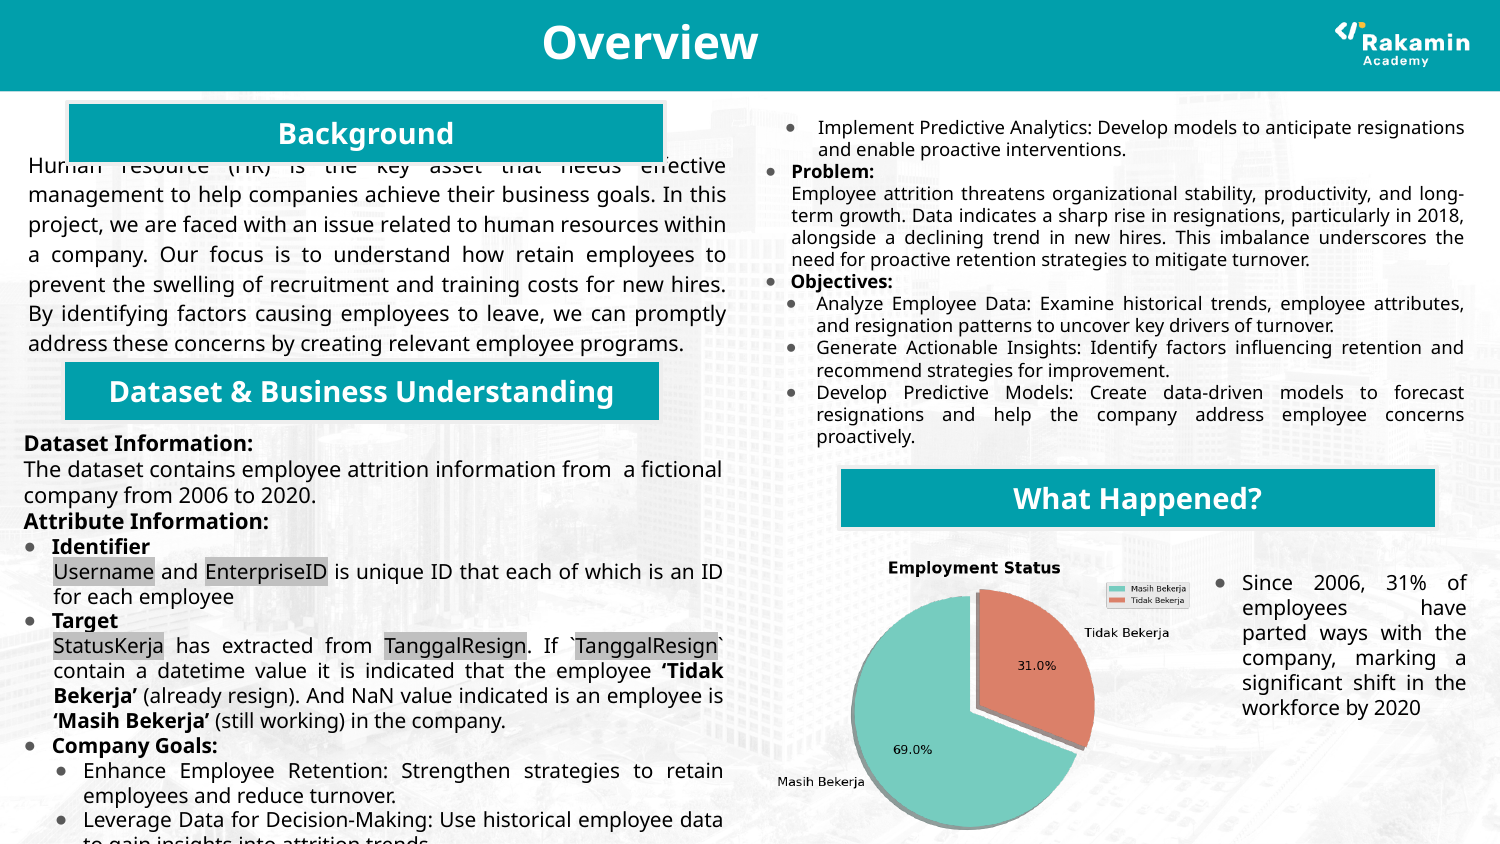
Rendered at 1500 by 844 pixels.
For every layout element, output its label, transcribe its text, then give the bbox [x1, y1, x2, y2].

text_box Since 2006, 31% of employees have parted ways with the company, marking a significant shift in the workforce by 2020 [1199, 555, 1482, 844]
text_box Implement Predictive Analytics: Develop models to anticipate resignations and enable proactive interventions. Problem: Employee attrition threatens organizational stability, productivity, and long-term growth. Data indicates a sharp rise in resignations, particularly in 2018, alongside a declining trend in new hires. This imbalance underscores the need for proactive retention strategies to mitigate turnover. Objectives: Analyze Employee Data: Examine historical trends, employee attributes, and resignation patterns to uncover key drivers of turnover. Generate Actionable Insights: Identify factors influencing retention and recommend strategies for improvement. Develop Predictive Models: Create data-driven models to forecast resignations and help the company address employee concerns proactively. [750, 100, 1480, 467]
picture [0, 0, 1500, 844]
text_box Dataset Information: The dataset contains employee attrition information from a fictional company from 2006 to 2020. Attribute Information: Identifier Username and EnterpriseID is unique ID that each of which is an ID for each employee Target StatusKerja has extracted from TanggalResign. If `TanggalResign` contain a datetime value it is indicated that the employee ‘Tidak Bekerja’ (already resign). And NaN value indicated is an employee is ‘Masih Bekerja’ (still working) in the company. Company Goals: Enhance Employee Retention: Strengthen strategies to retain employees and reduce turnover. Leverage Data for Decision-Making: Use historical employee data to gain insights into attrition trends. [8, 414, 739, 844]
text_box Background [65, 100, 667, 166]
list Human resource (HR) is the key asset that needs effective management to help companies achieve their business goals. In this project, we are faced with an issue related to human resources within a company. Our focus is to understand how retain employees to prevent the swelling of recruitment and training costs for new hires. By identifying factors causing employees to leave, we can promptly address these concerns by creating relevant employee programs. [13, 132, 743, 396]
title Overview [0, 0, 1301, 92]
text_box What Happened? [837, 465, 1439, 531]
text_box Dataset & Business Understanding [61, 358, 663, 414]
